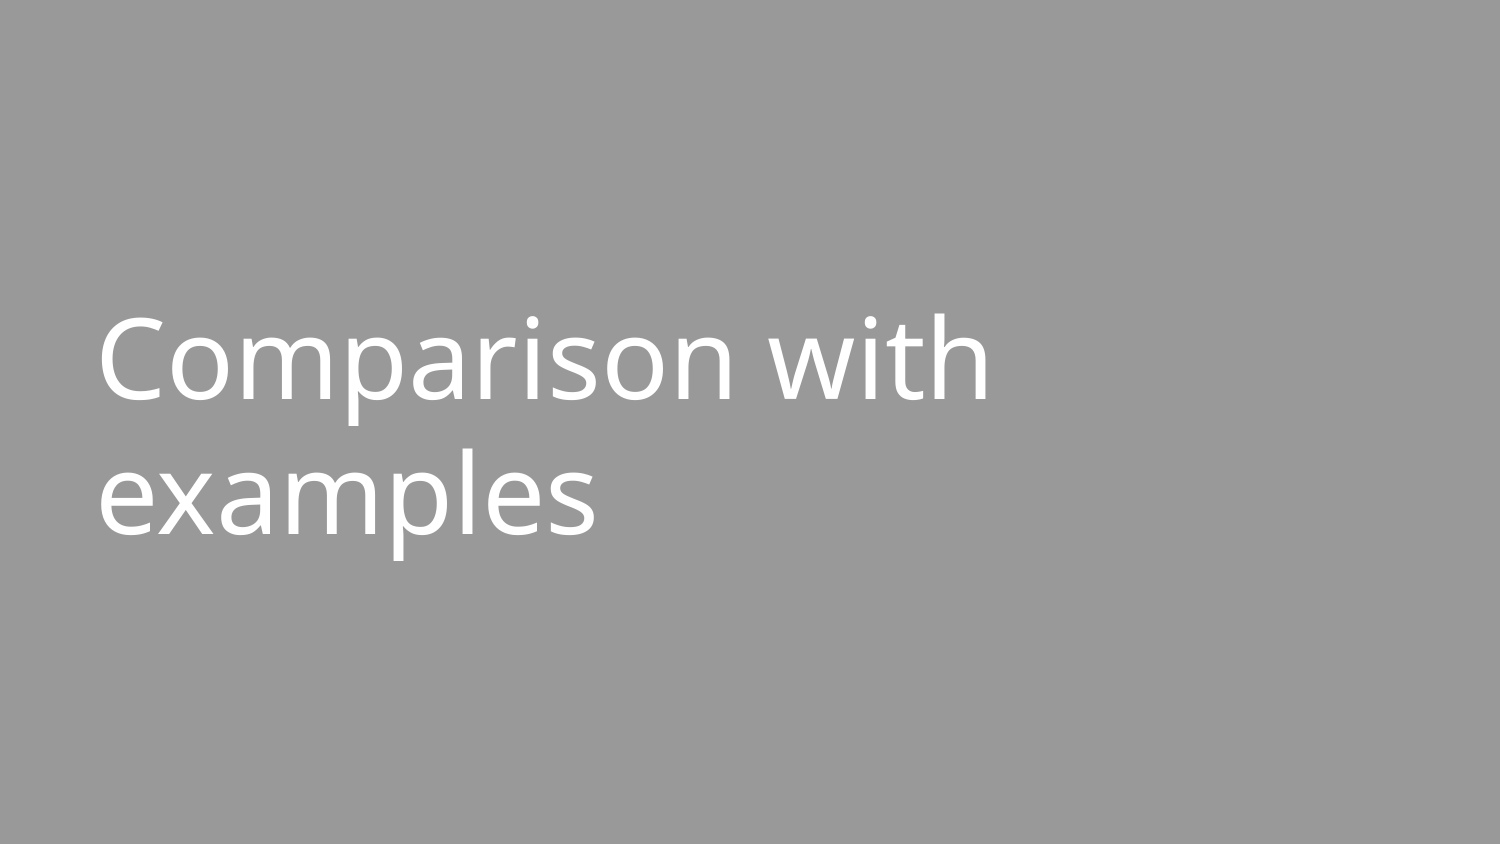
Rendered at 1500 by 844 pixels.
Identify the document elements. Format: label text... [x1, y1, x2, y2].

title Comparison with examples [80, 86, 1012, 757]
